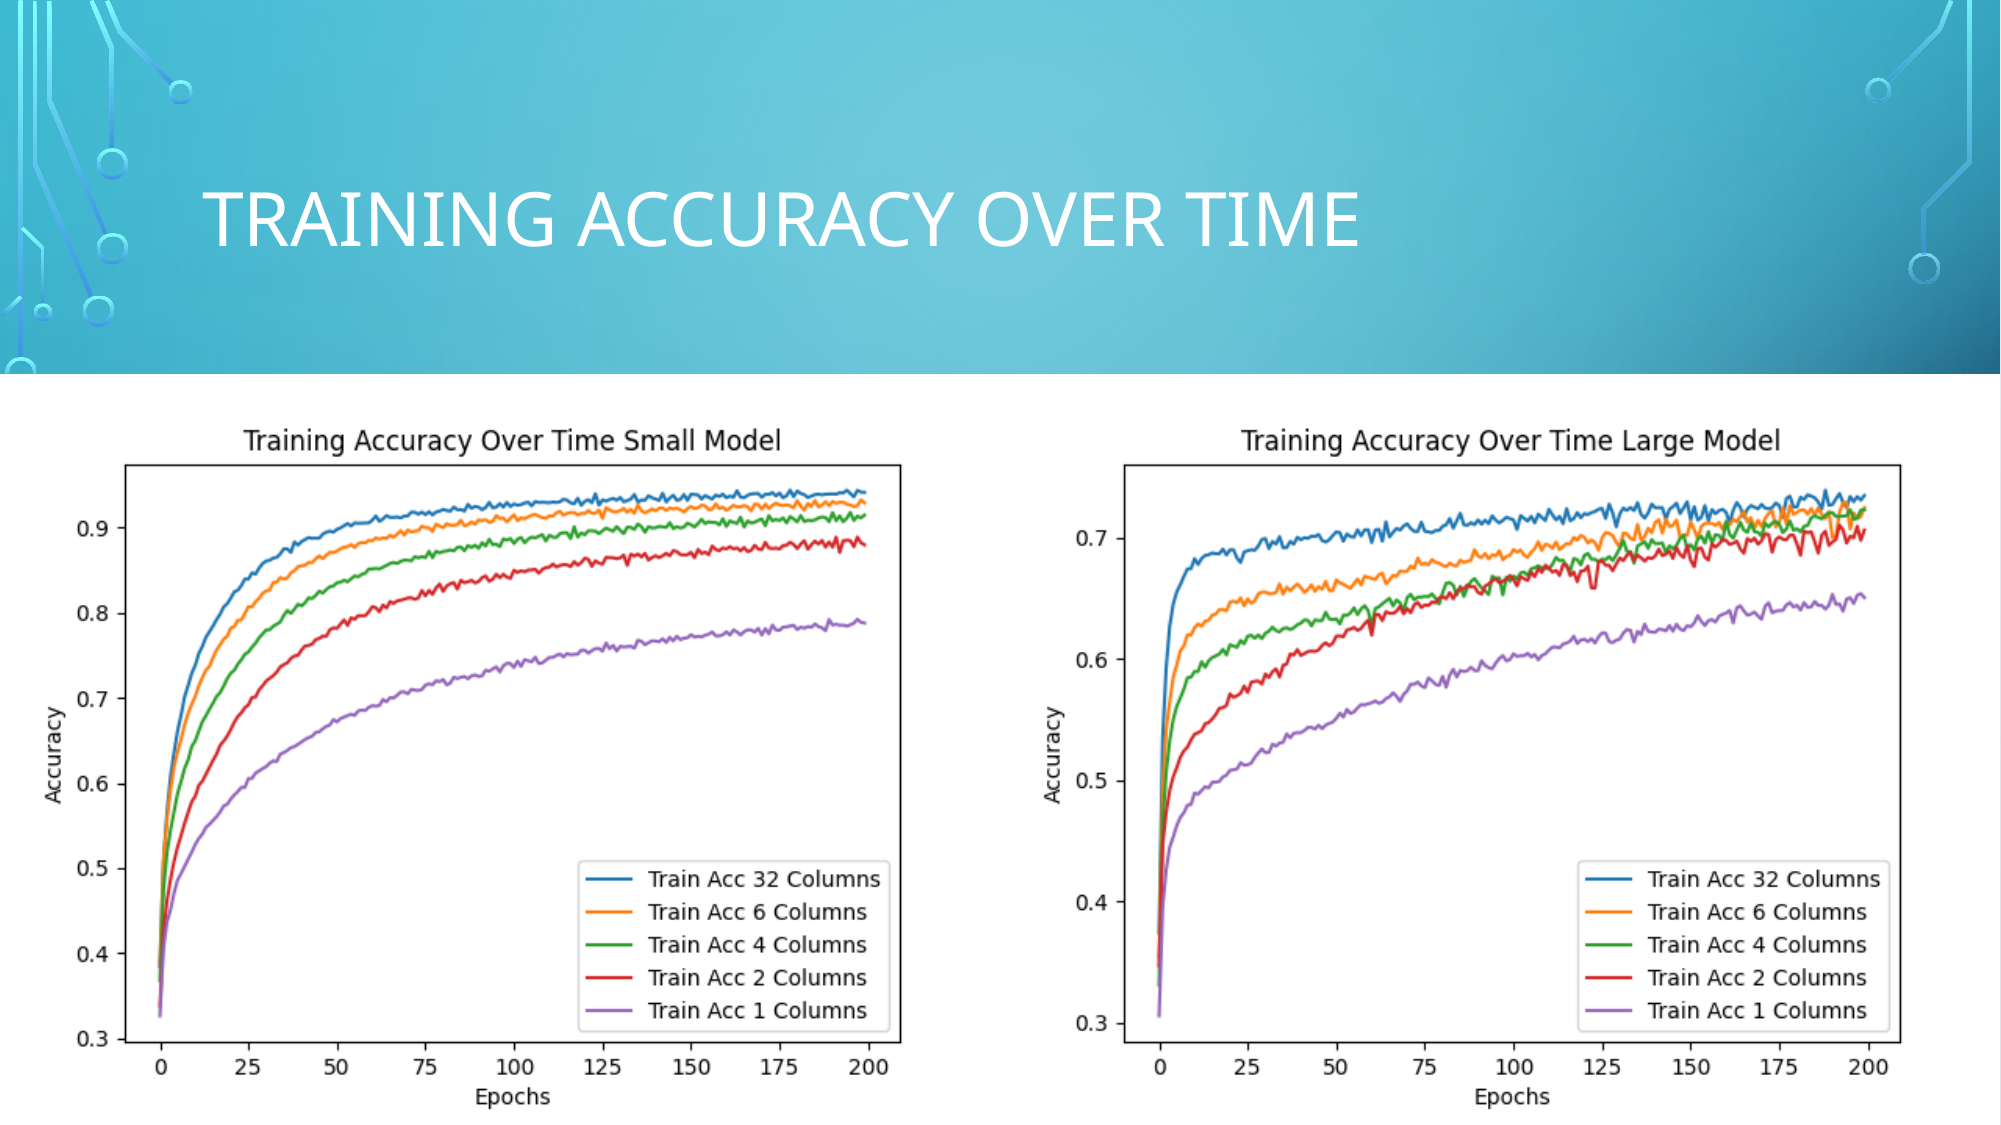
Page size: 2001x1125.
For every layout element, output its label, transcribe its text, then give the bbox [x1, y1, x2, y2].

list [1001, 374, 2000, 1125]
picture [0, 374, 1001, 1125]
title Training Accuracy over time [187, 101, 1813, 344]
